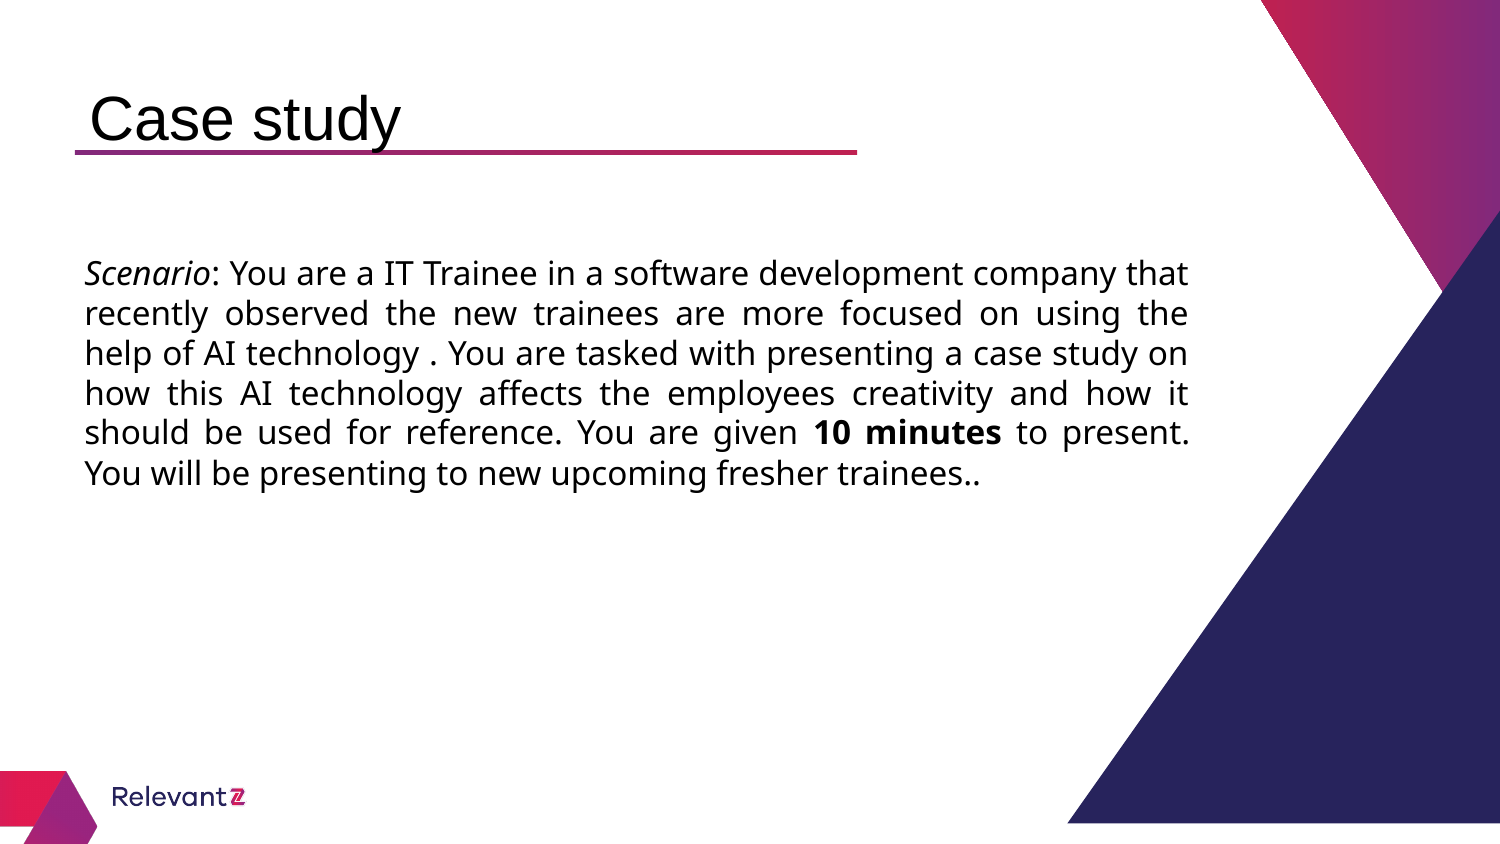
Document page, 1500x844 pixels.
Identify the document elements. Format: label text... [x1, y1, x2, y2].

text_box Case study [75, 62, 885, 186]
picture [109, 782, 250, 810]
picture [0, 769, 101, 844]
title Scenario: You are a IT Trainee in a software development company that recently observed the new trainees are more focused on using the help of AI technology . You are tasked with presenting a case study on how this AI technology affects the employees creativity and how it should be used for reference. You are given 10 minutes to present. You will be presenting to new upcoming fresher trainees.. [84, 212, 1191, 632]
